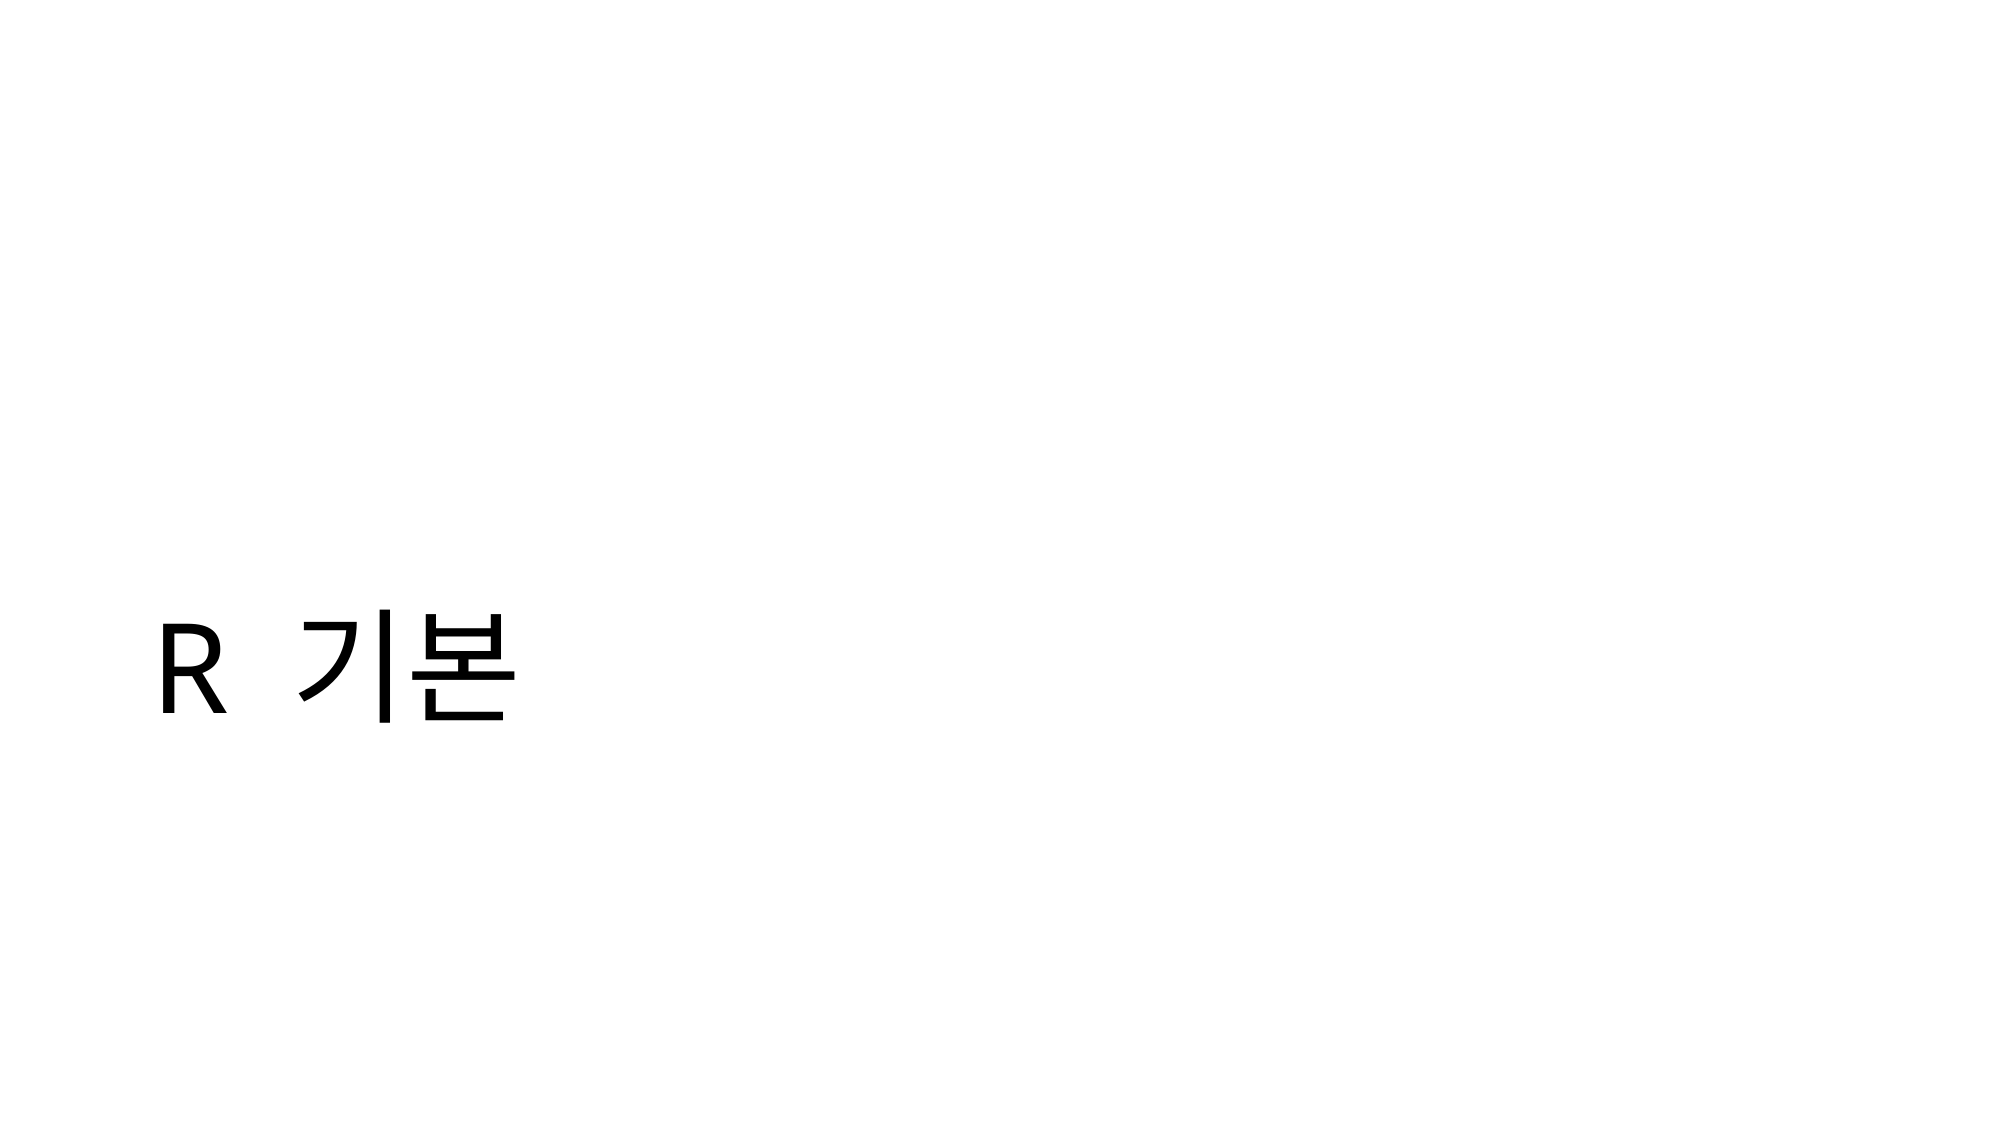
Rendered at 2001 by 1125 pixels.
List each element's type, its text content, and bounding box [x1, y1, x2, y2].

title R 기본 [136, 280, 1862, 749]
